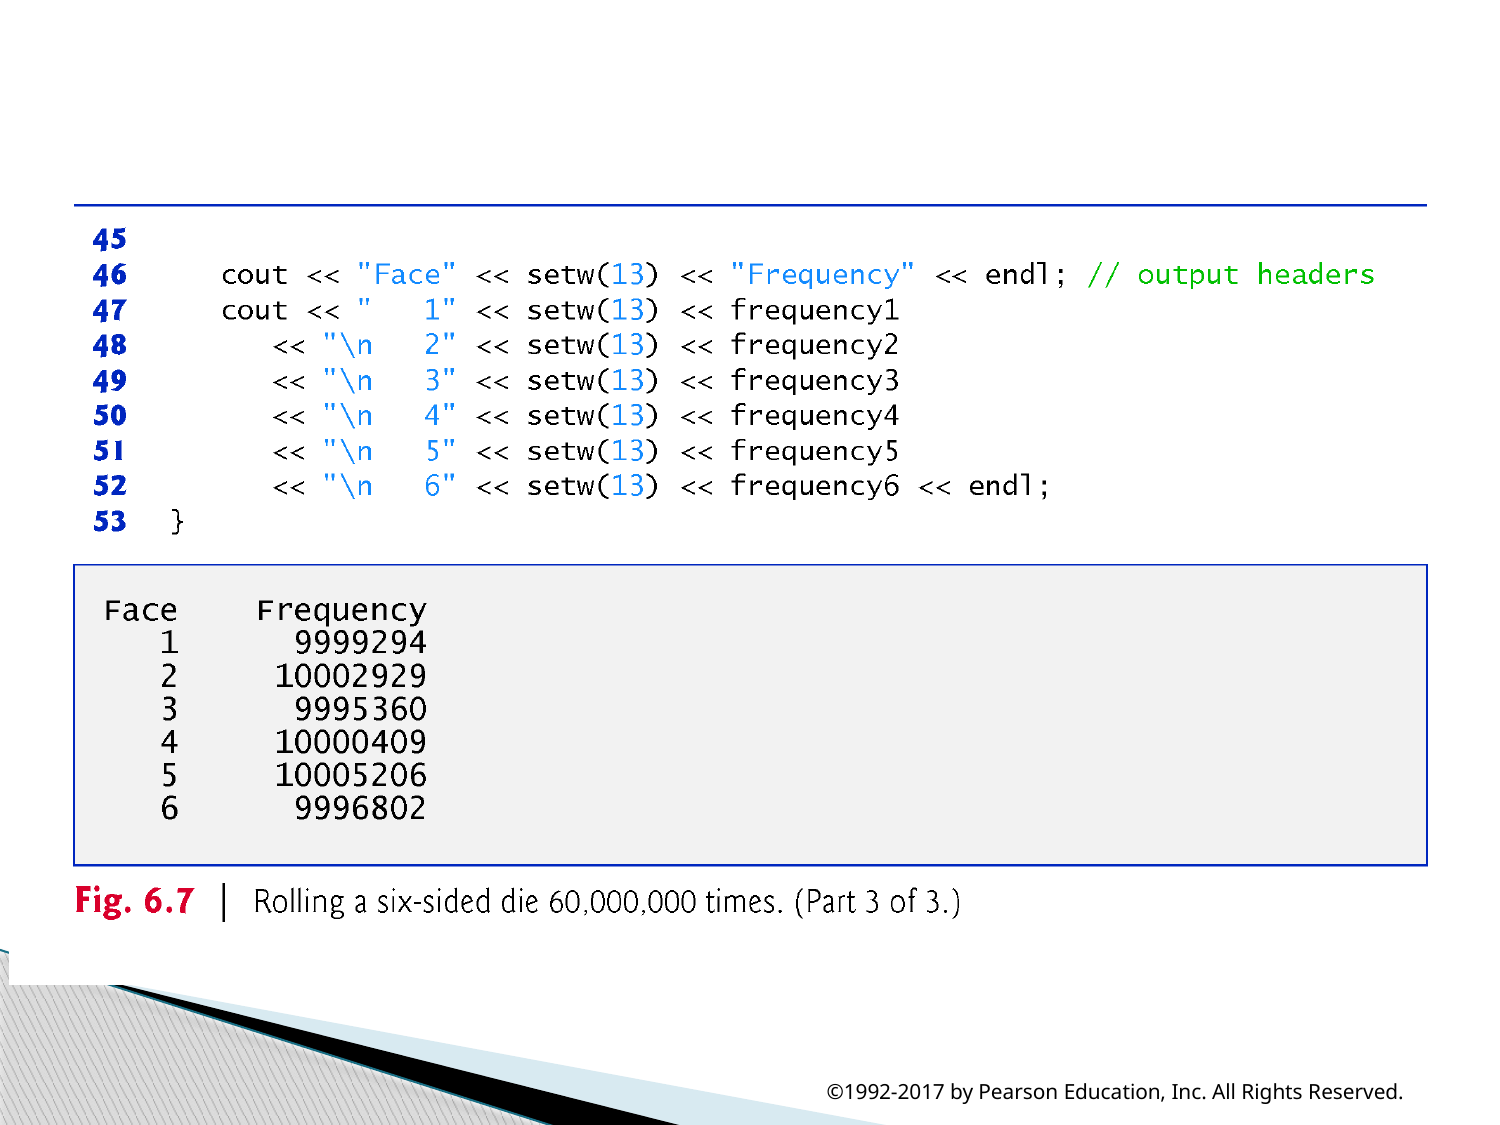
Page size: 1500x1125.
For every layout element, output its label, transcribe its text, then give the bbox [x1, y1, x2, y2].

footer ©1992-2017 by Pearson Education, Inc. All Rights Reserved. [650, 1051, 1419, 1112]
picture [8, 140, 1491, 985]
